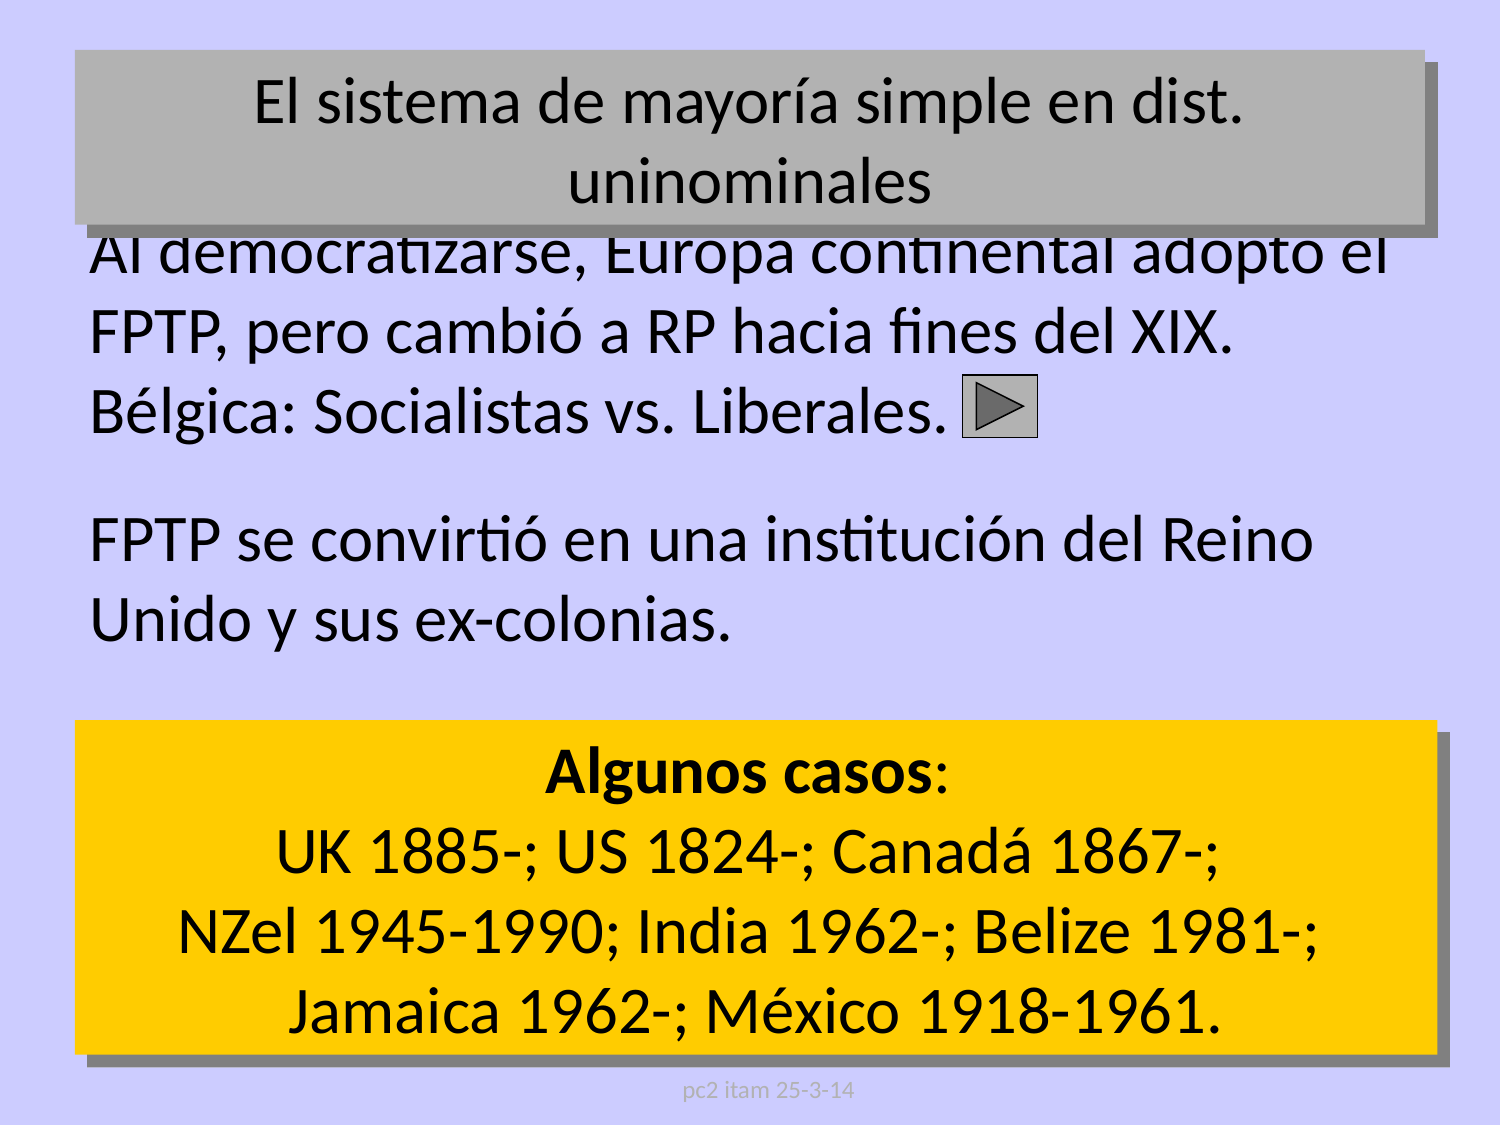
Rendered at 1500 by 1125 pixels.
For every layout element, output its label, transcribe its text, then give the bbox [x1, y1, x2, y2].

text_box Algunos casos: UK 1885-; US 1824-; Canadá 1867-; NZel 1945-1990; India 1962-; Belize 1981-; Jamaica 1962-; México 1918-1961. [74, 720, 1438, 1055]
text_box FPTP se convirtió en una institución del Reino Unido y sus ex-colonias. [74, 487, 1438, 663]
text_box El sistema de mayoría simple en dist. uninominales [74, 49, 1425, 225]
text_box [962, 374, 1038, 438]
text_box Al democratizarse, Europa continental adoptó el FPTP, pero cambió a RP hacia fines del XIX. Bélgica: Socialistas vs. Liberales. [74, 225, 1438, 455]
